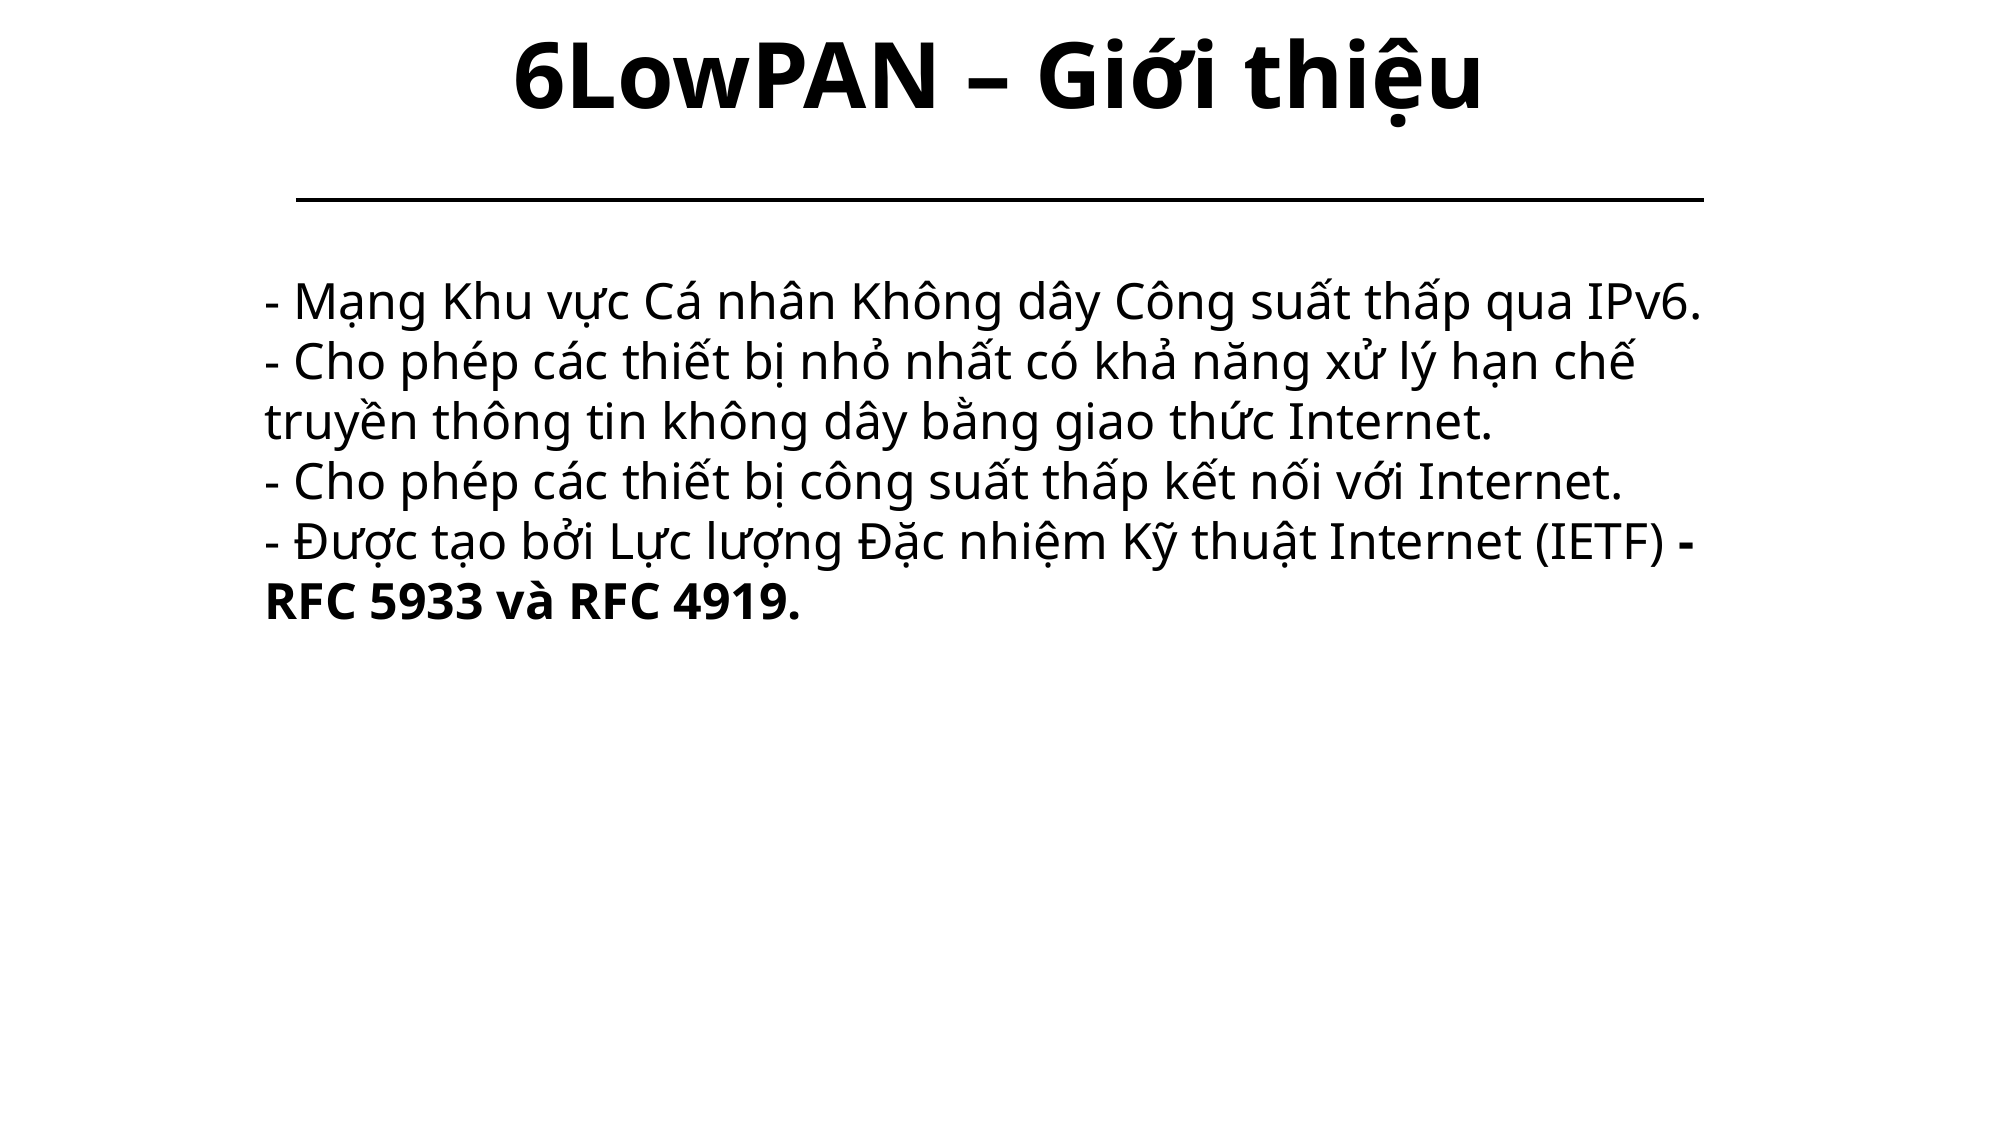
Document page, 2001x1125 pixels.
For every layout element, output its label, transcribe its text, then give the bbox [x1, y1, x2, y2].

text_box - Mạng Khu vực Cá nhân Không dây Công suất thấp qua IPv6. - Cho phép các thiết bị nhỏ nhất có khả năng xử lý hạn chế truyền thông tin không dây bằng giao thức Internet. - Cho phép các thiết bị công suất thấp kết nối với Internet. - Được tạo bởi Lực lượng Đặc nhiệm Kỹ thuật Internet (IETF) - RFC 5933 và RFC 4919. [249, 262, 1729, 638]
title 6LowPAN – Giới thiệu [249, 10, 1750, 148]
